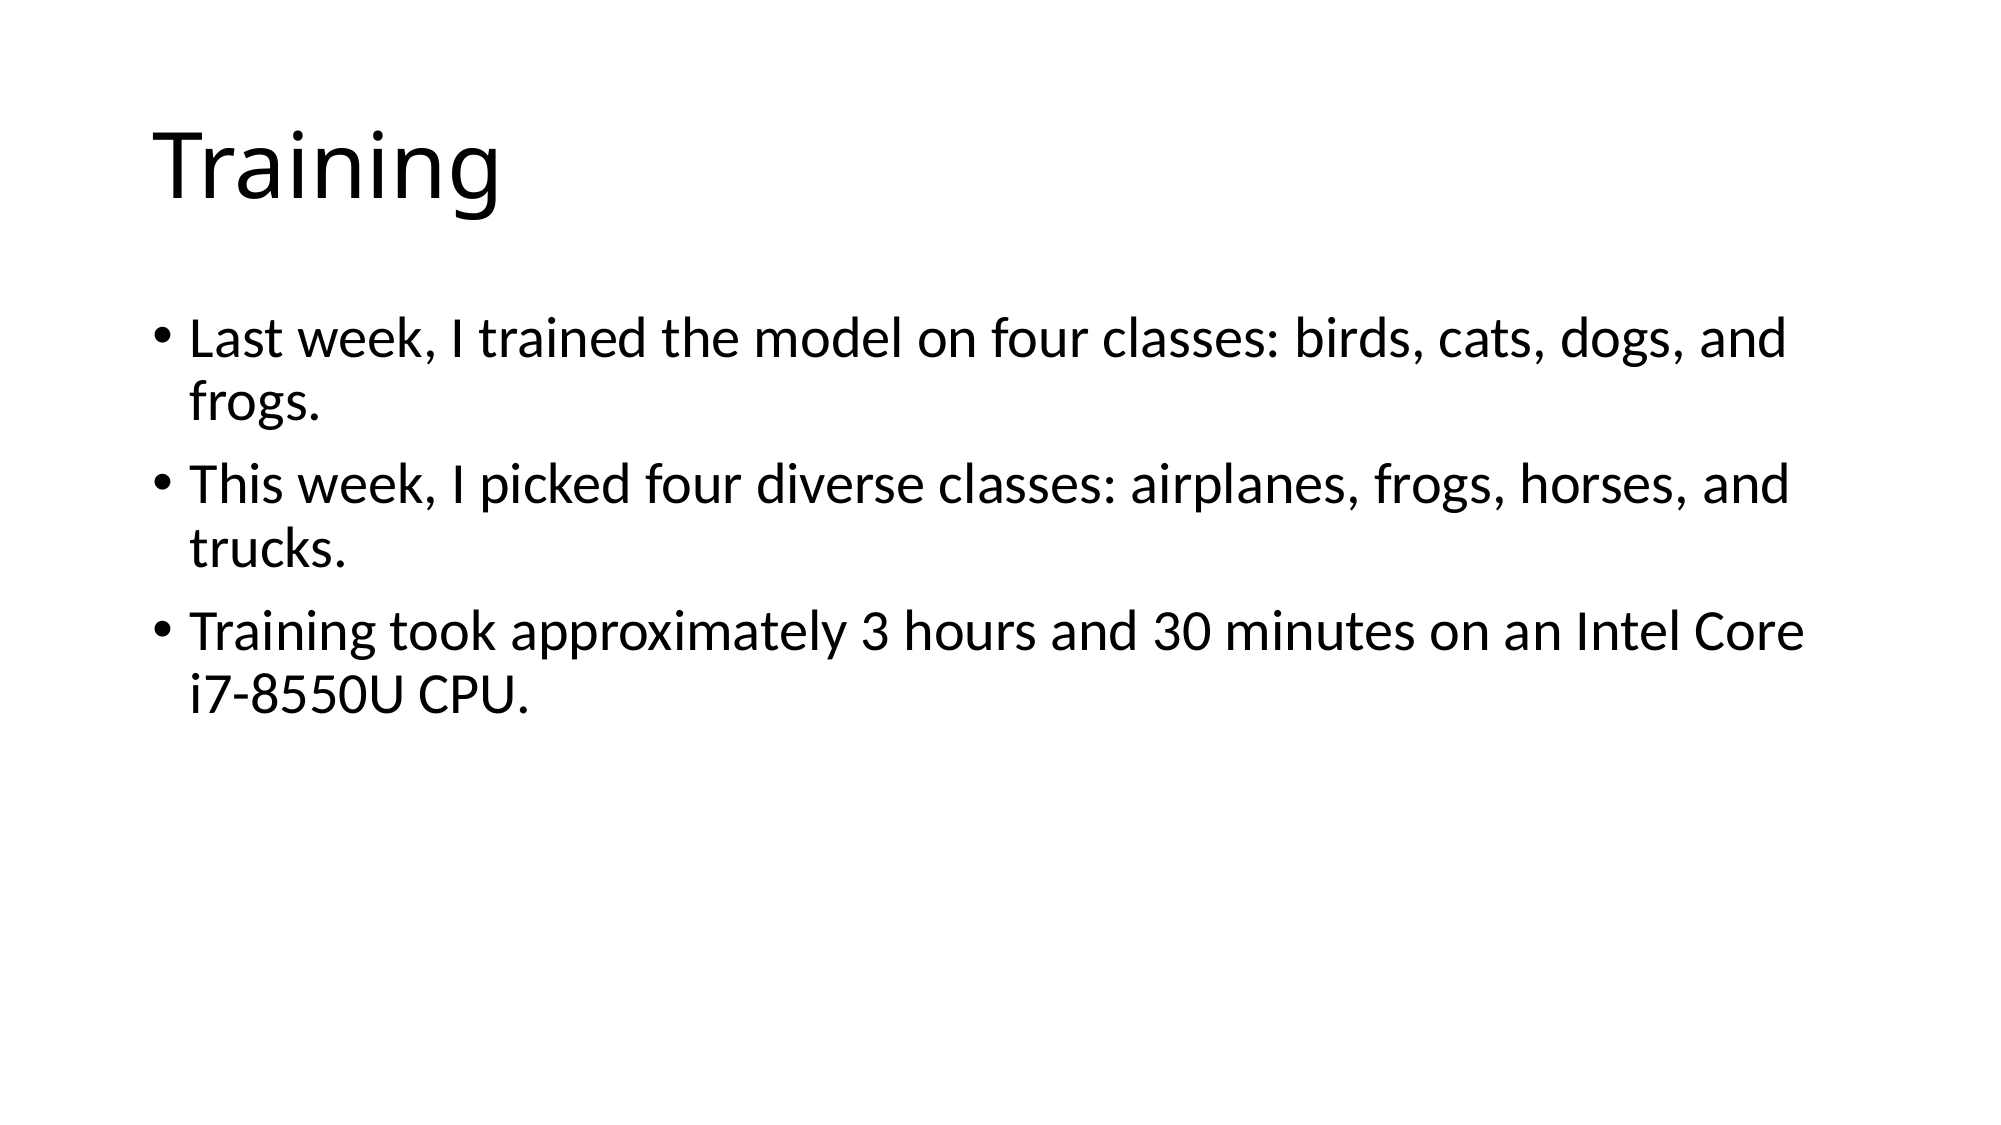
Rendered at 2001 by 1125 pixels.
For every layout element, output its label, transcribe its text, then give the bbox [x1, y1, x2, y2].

title Training [137, 59, 1863, 278]
list Last week, I trained the model on four classes: birds, cats, dogs, and frogs. This week, I picked four diverse classes: airplanes, frogs, horses, and trucks. Training took approximately 3 hours and 30 minutes on an Intel Core i7-8550U CPU. [137, 299, 1863, 1014]
